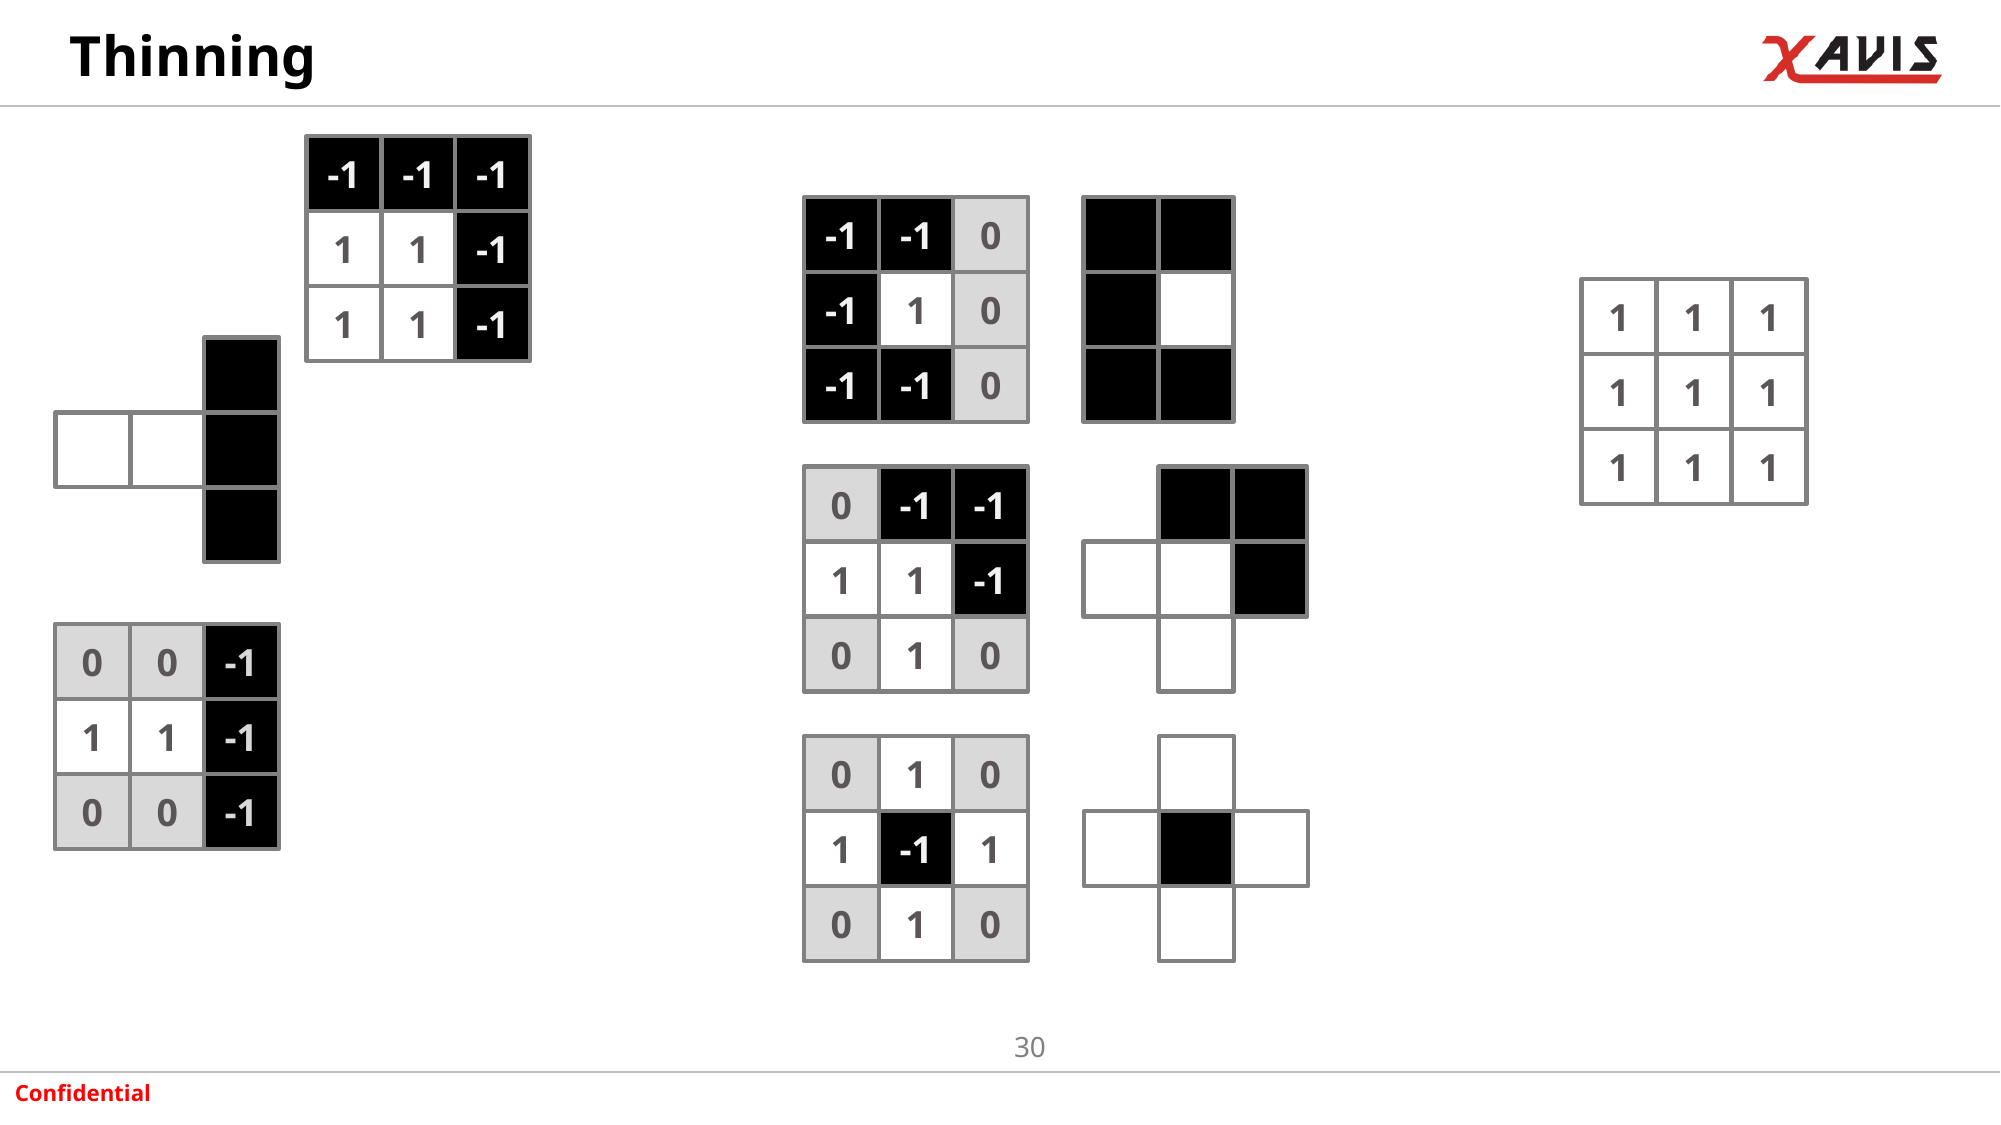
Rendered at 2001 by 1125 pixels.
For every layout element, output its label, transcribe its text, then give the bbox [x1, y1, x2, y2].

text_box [1083, 735, 1309, 962]
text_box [55, 337, 280, 563]
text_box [54, 623, 280, 849]
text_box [803, 466, 1028, 692]
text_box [1083, 466, 1308, 692]
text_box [1581, 278, 1807, 505]
title Thinning [55, 23, 1270, 85]
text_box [804, 196, 1029, 423]
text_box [306, 135, 531, 362]
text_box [1083, 196, 1234, 423]
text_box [803, 735, 1028, 962]
picture [1756, 26, 1946, 89]
